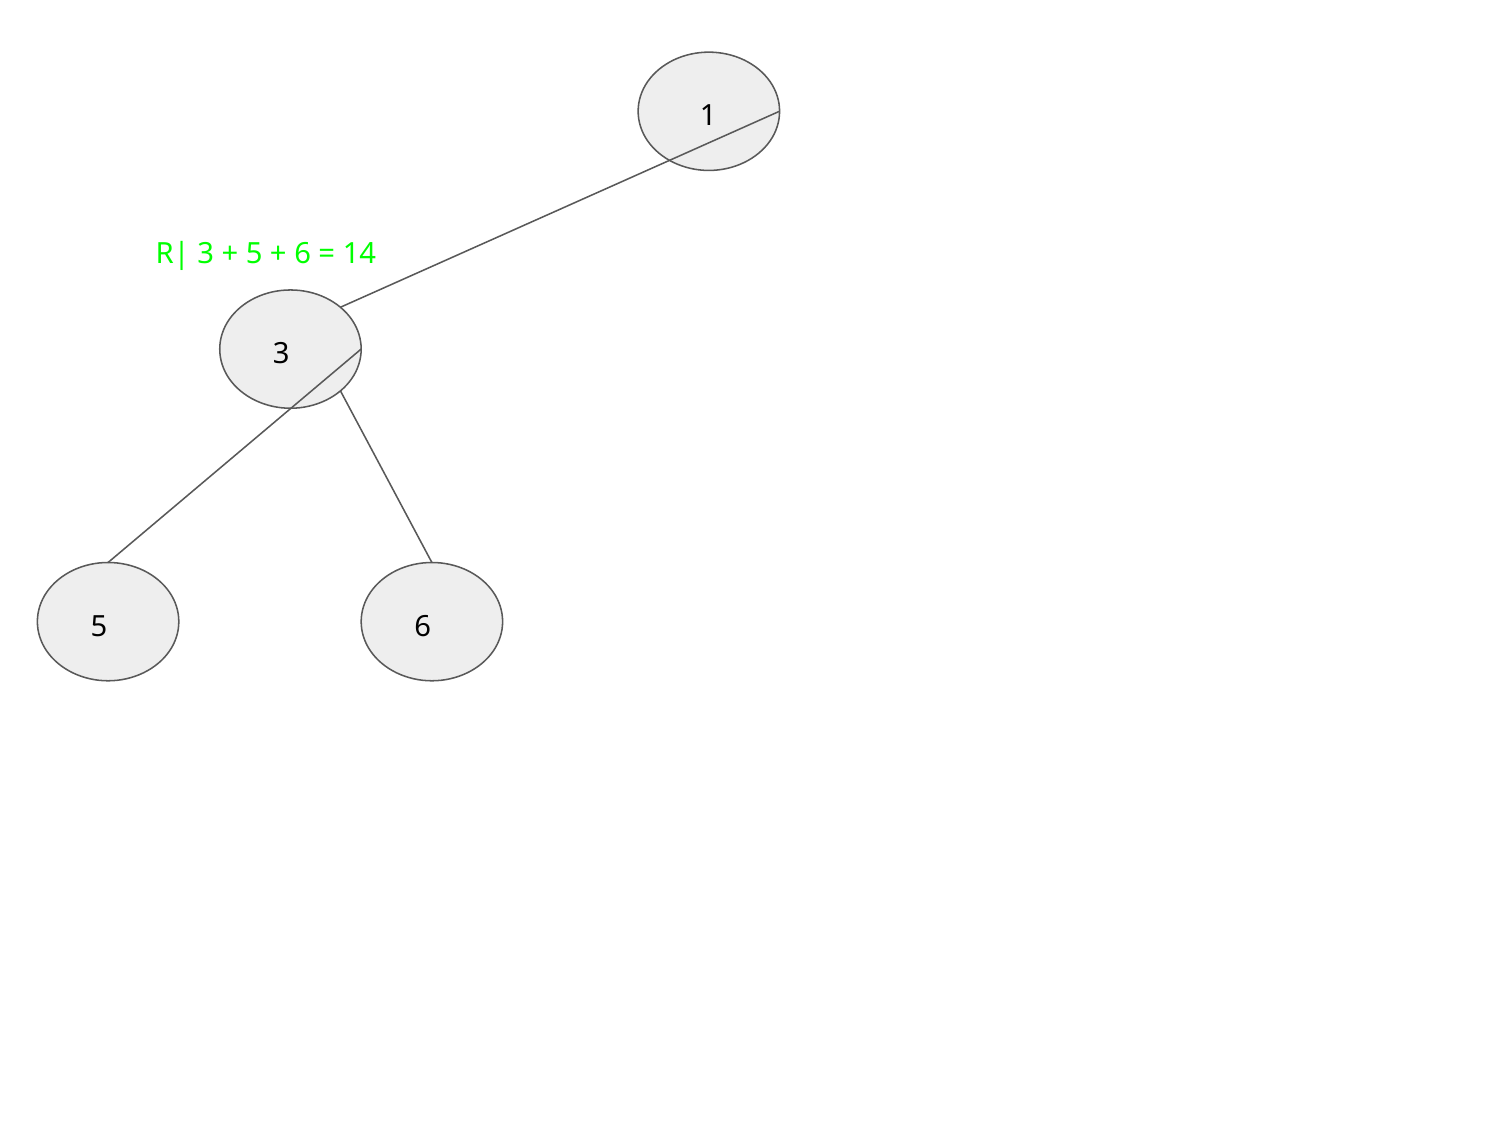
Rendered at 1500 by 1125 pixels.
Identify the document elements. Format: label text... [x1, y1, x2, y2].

text_box 6 [399, 592, 465, 652]
text_box 1 [684, 81, 750, 141]
text_box 5 [75, 592, 141, 652]
text_box [638, 52, 780, 160]
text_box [340, 152, 660, 308]
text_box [107, 390, 241, 563]
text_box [340, 390, 433, 563]
text_box [361, 562, 503, 681]
text_box 3 [257, 319, 323, 379]
text_box [37, 562, 179, 681]
text_box R| 3 + 5 + 6 = 14 [140, 219, 335, 279]
text_box [219, 289, 362, 409]
text_box [670, 113, 780, 171]
